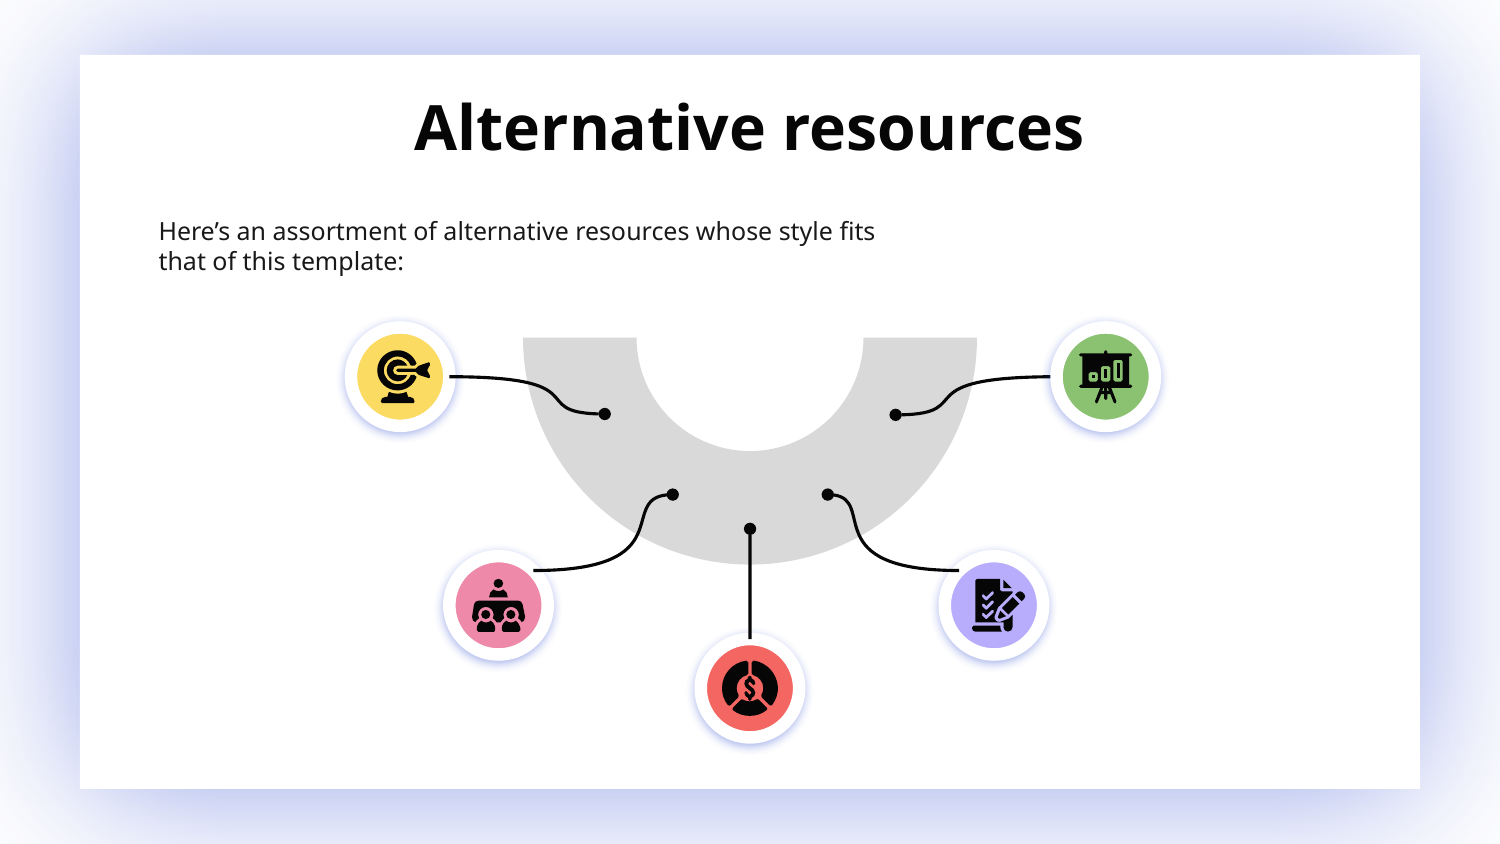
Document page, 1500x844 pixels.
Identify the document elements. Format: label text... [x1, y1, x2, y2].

text_box Here’s an assortment of alternative resources whose style fits that of this template: [143, 200, 345, 302]
title Alternative resources [118, 72, 1382, 167]
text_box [350, 110, 1156, 738]
